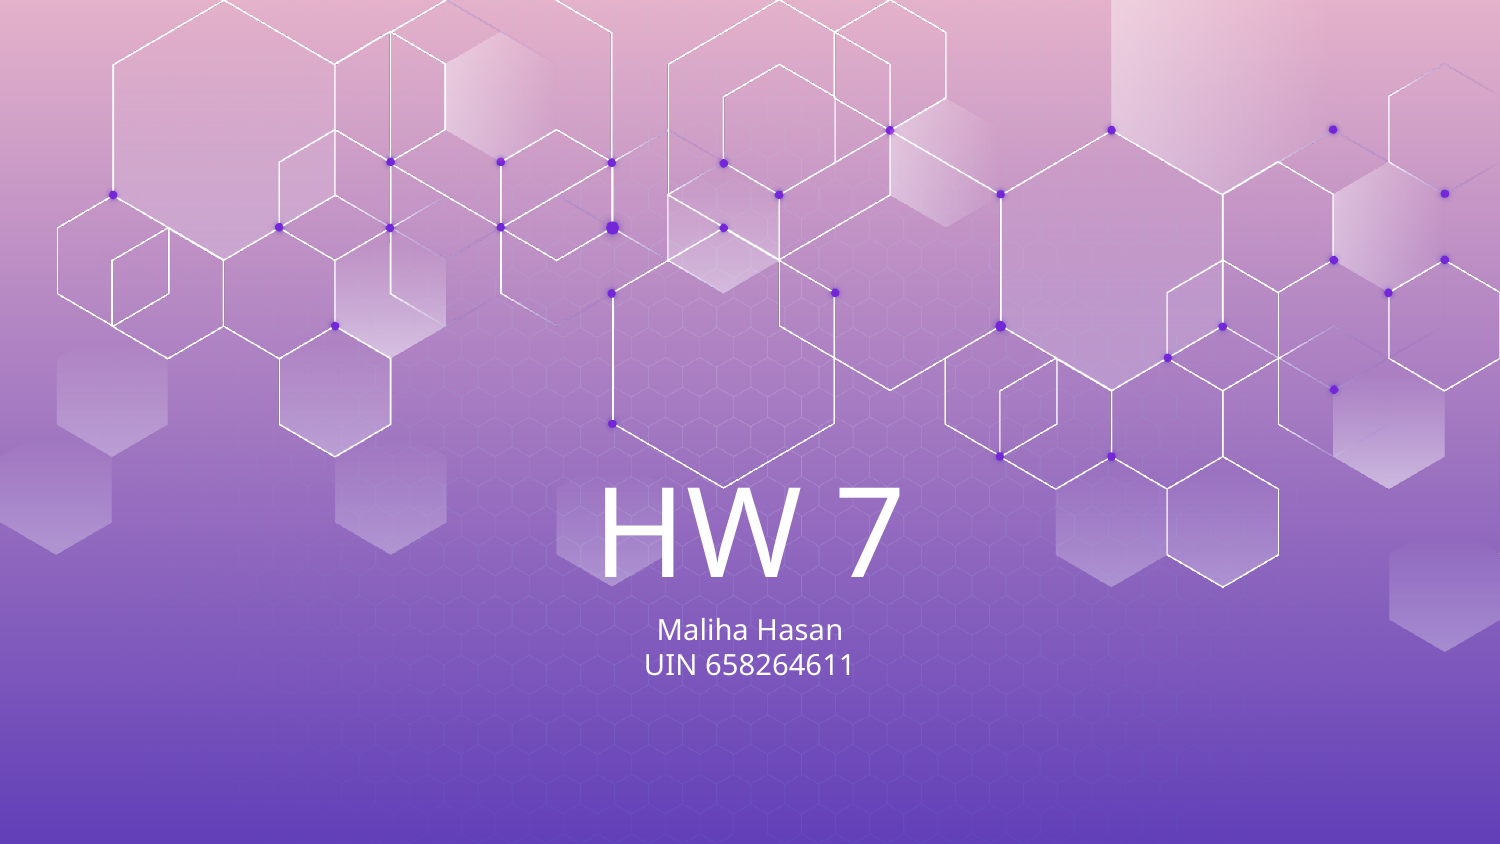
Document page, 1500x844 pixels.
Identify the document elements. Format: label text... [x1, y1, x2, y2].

subtitle Maliha Hasan UIN 658264611 [451, 596, 1049, 707]
picture [0, 0, 1500, 844]
title HW 7 [225, 507, 1275, 618]
